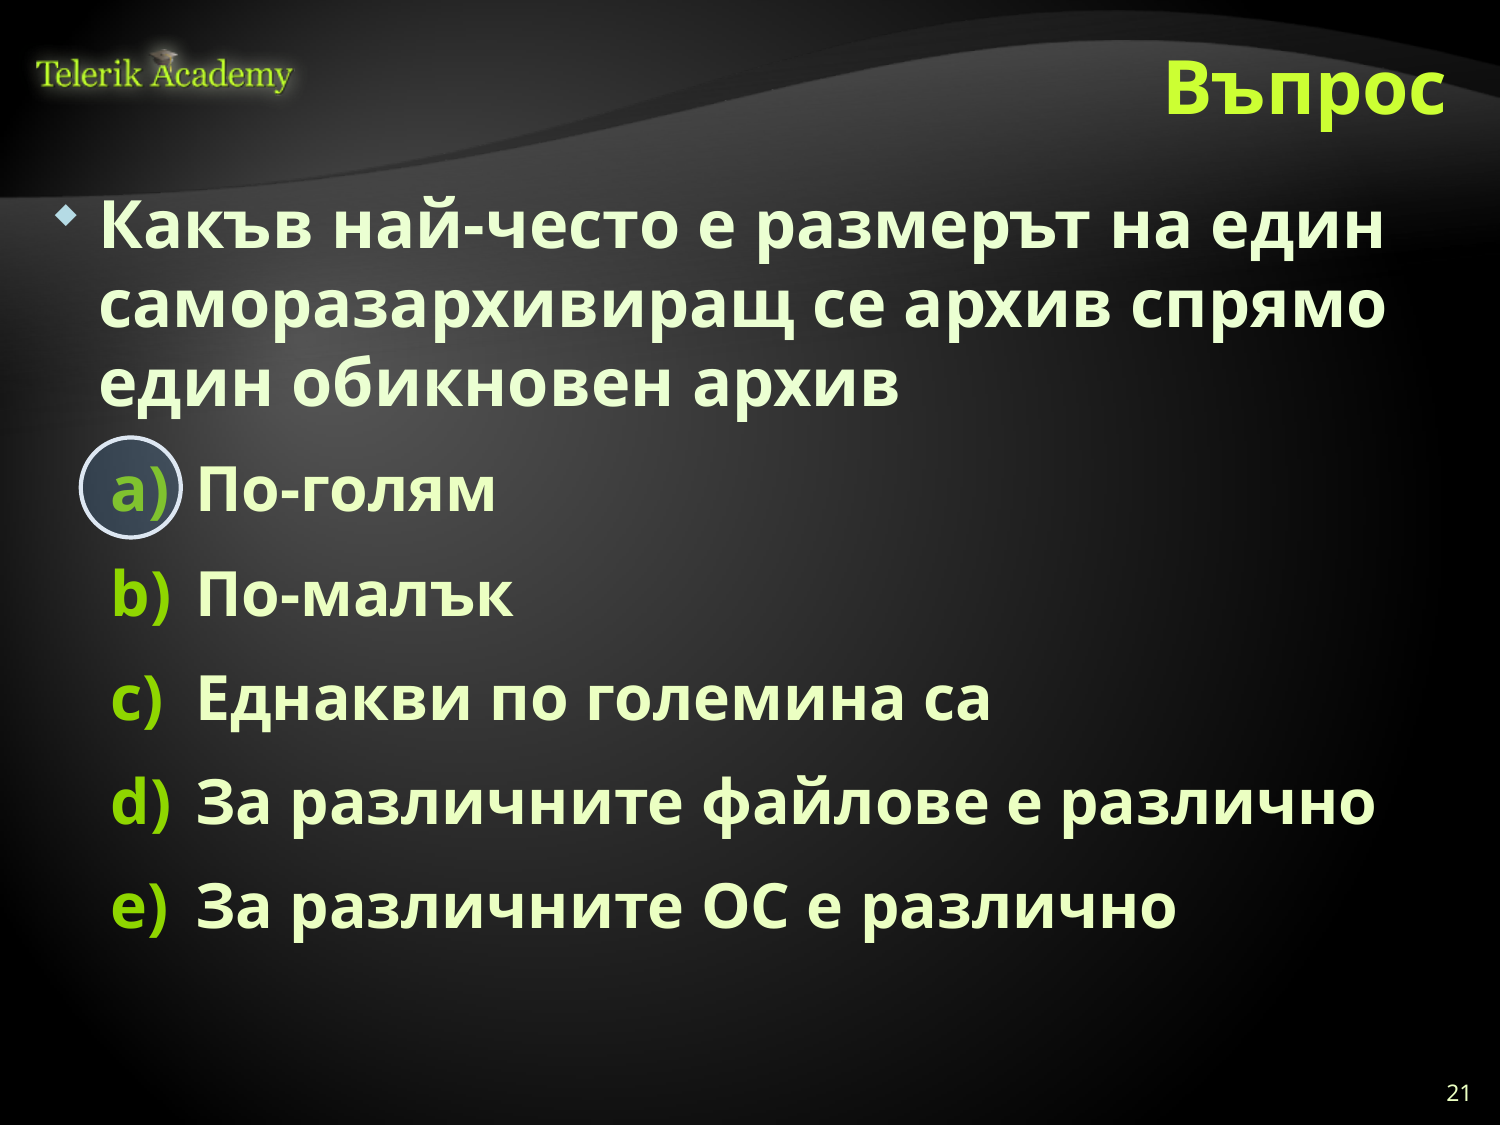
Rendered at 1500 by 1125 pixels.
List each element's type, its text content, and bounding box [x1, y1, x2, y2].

list Какъв най-често е размерът на един саморазархивиращ се архив спрямо един обикновен архив По-голям По-малък Еднакви по големина са За различните файлове е различно За различните ОС е различно [37, 174, 1463, 1100]
slide_number 21 [1412, 1074, 1488, 1113]
text_box [78, 435, 183, 540]
title Въпрос [300, 12, 1463, 163]
picture [0, 0, 1500, 1125]
